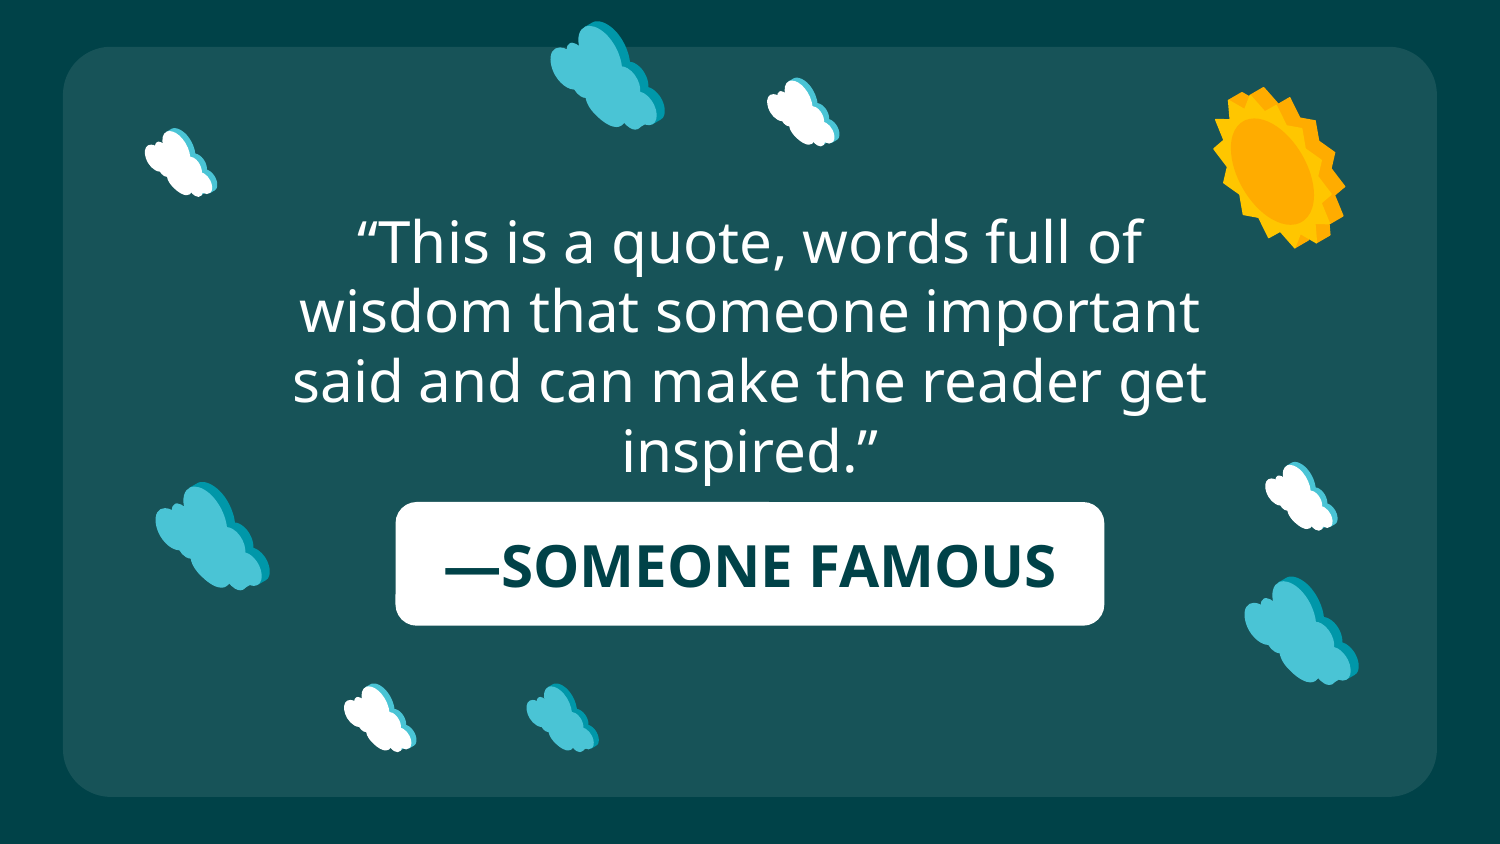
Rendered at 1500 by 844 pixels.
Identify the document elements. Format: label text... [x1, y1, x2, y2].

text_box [526, 684, 599, 752]
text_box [766, 78, 839, 146]
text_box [1264, 462, 1337, 531]
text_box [144, 128, 217, 197]
subtitle “This is a quote, words full of wisdom that someone important said and can make the reader get inspired.” [239, 218, 1261, 471]
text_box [1243, 577, 1359, 685]
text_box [549, 21, 665, 130]
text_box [343, 684, 416, 752]
text_box [396, 502, 1104, 625]
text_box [1213, 87, 1345, 248]
title —SOMEONE FAMOUS [415, 520, 1085, 608]
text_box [154, 482, 270, 590]
